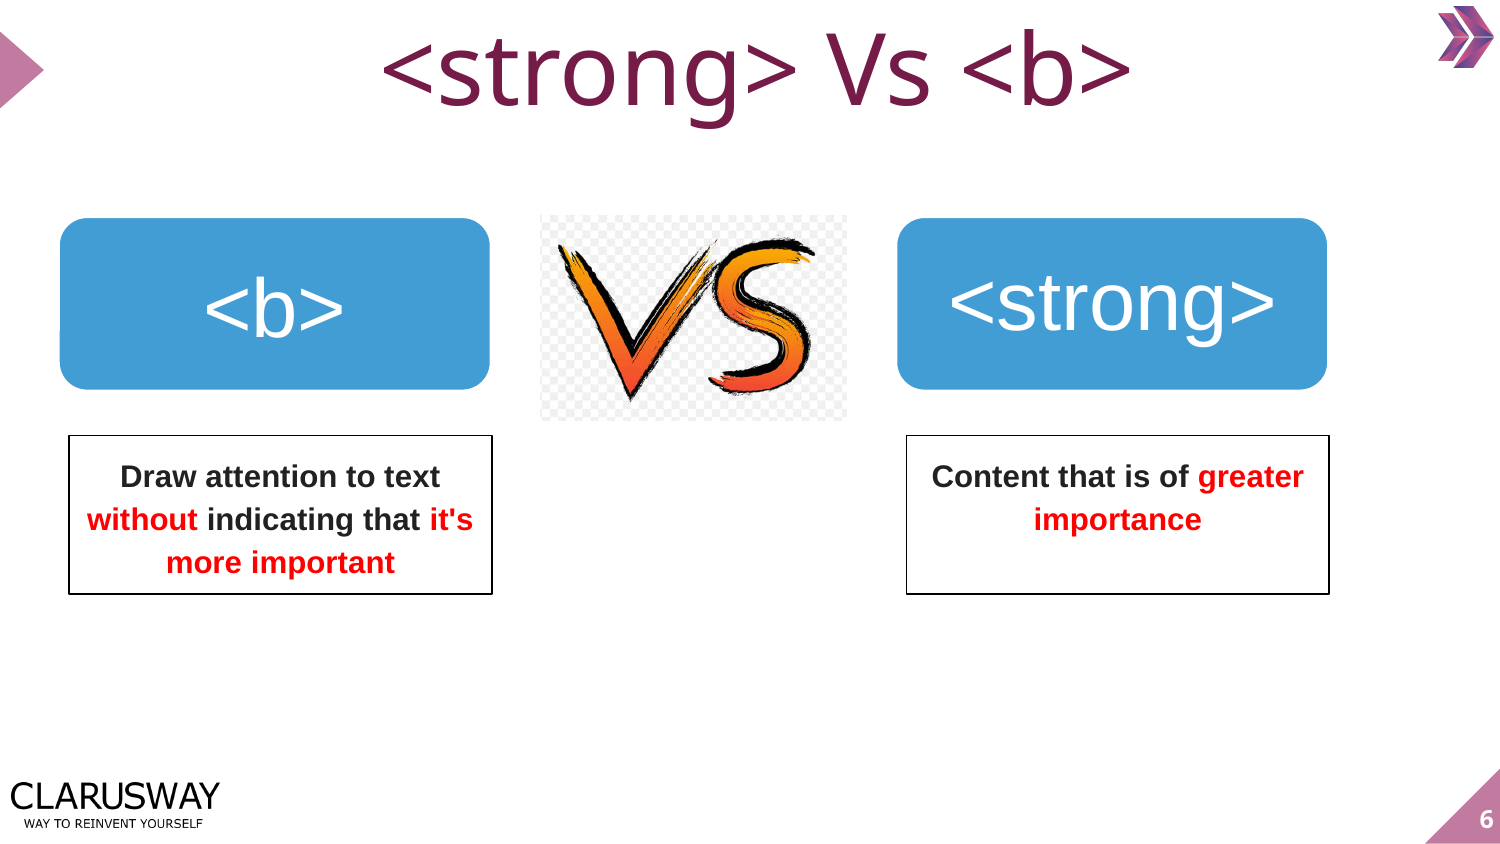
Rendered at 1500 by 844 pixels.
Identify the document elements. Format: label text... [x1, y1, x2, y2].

slide_number ‹#› [1418, 760, 1494, 838]
text_box Draw attention to text without indicating that it's more important [69, 435, 492, 594]
text_box [904, 215, 1321, 224]
picture [1438, 6, 1494, 68]
picture [540, 215, 847, 422]
text_box [904, 384, 1320, 392]
picture [11, 782, 220, 828]
text_box [895, 225, 903, 383]
text_box <strong> [903, 224, 1322, 384]
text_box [57, 215, 493, 392]
text_box Content that is of greater importance [906, 435, 1330, 594]
title <strong> Vs <b> [70, 28, 1445, 132]
text_box [1322, 226, 1330, 382]
